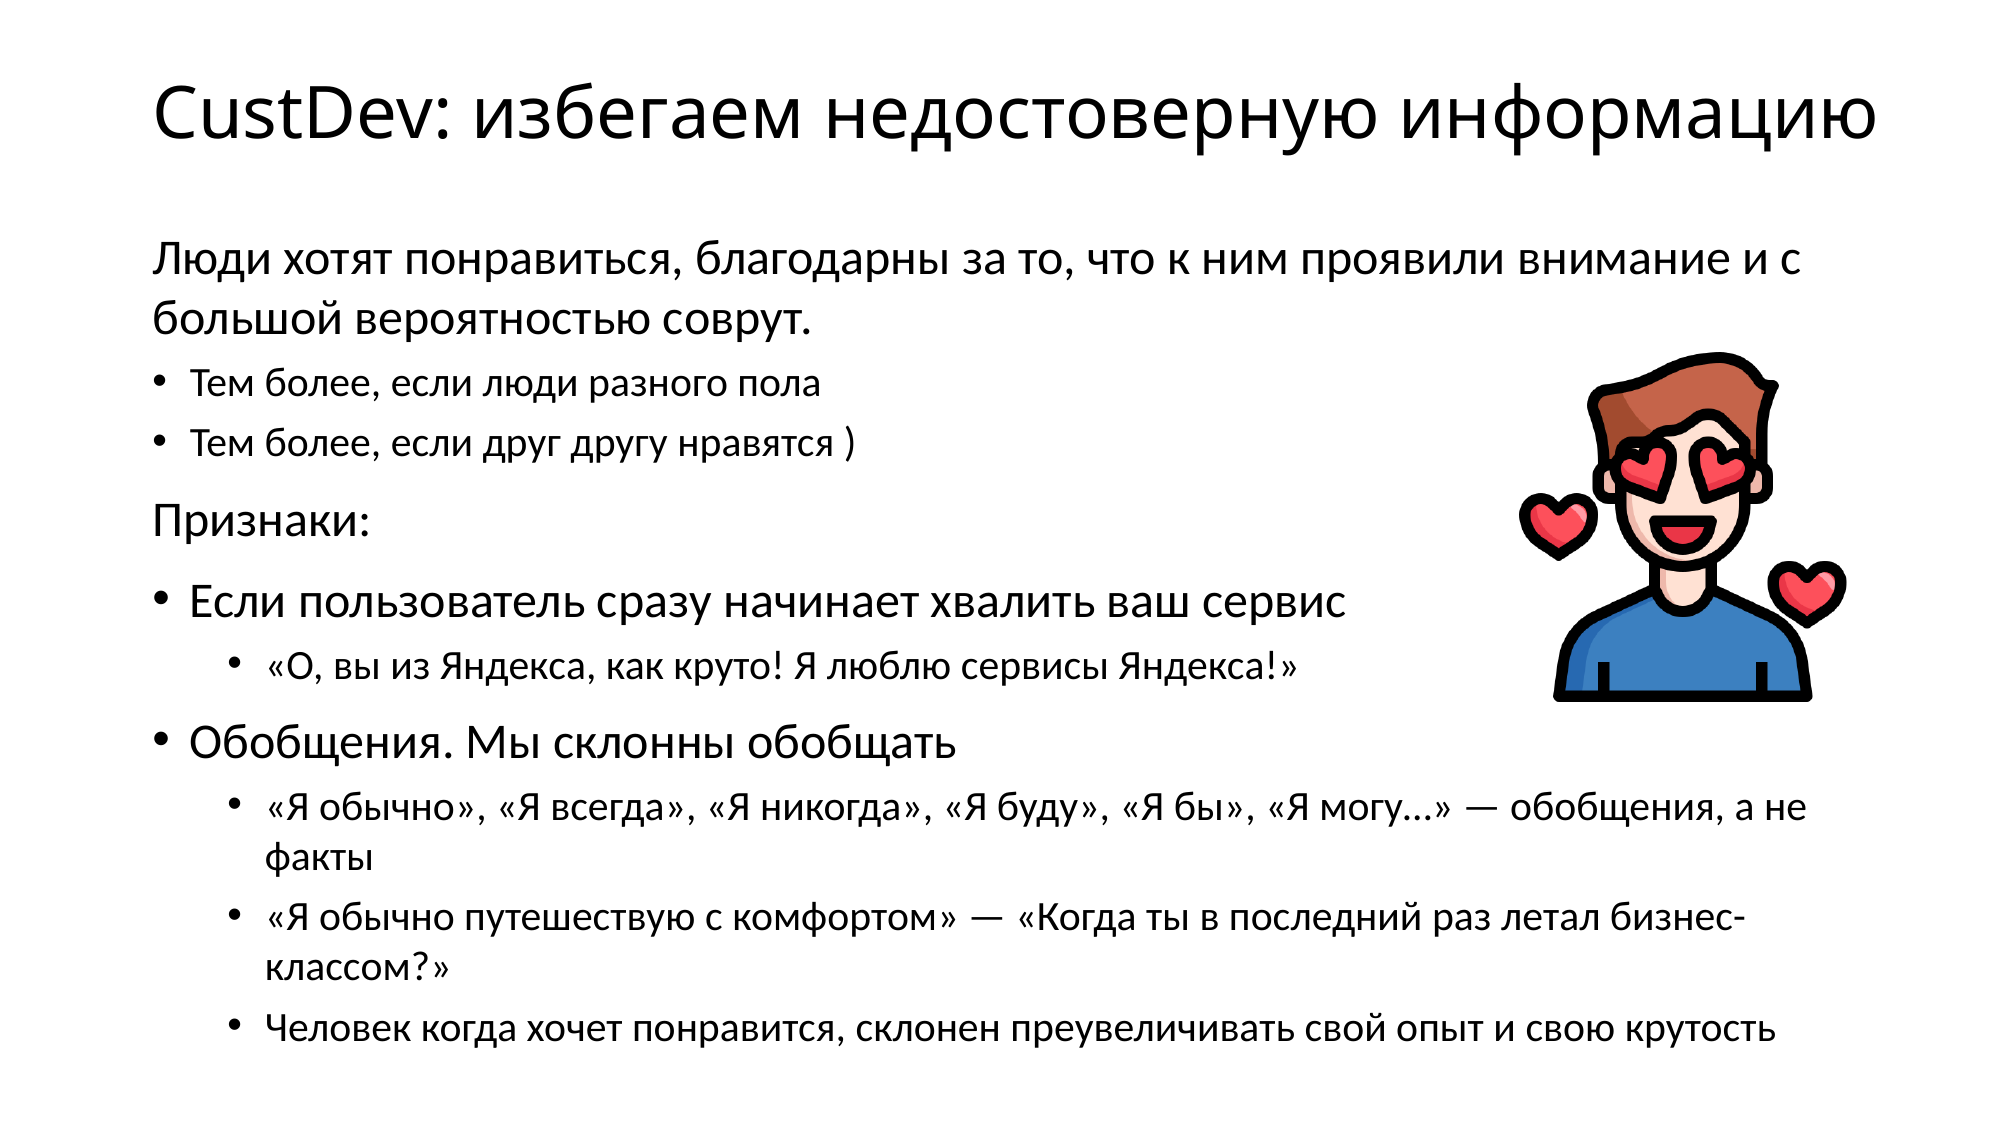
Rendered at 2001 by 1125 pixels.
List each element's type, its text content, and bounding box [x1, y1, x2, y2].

list Люди хотят понравиться, благодарны за то, что к ним проявили внимание и с большой вероятностью соврут. Тем более, если люди разного пола Тем более, если друг другу нравятся ) Признаки: Если пользователь сразу начинает хвалить ваш сервис «О, вы из Яндекса, как круто! Я люблю сервисы Яндекса!» Обобщения. Мы склонны обобщать «Я обычно», «Я всегда», «Я никогда», «Я буду», «Я бы», «Я могу…» — обобщения, а не факты «Я обычно путешествую с комфортом» — «Когда ты в последний раз летал бизнес-классом?» Человек когда хочет понравится, склонен преувеличивать свой опыт и свою крутость [137, 216, 1863, 1056]
title CustDev: избегаем недостоверную информацию [137, 67, 1916, 163]
picture [1502, 346, 1863, 707]
